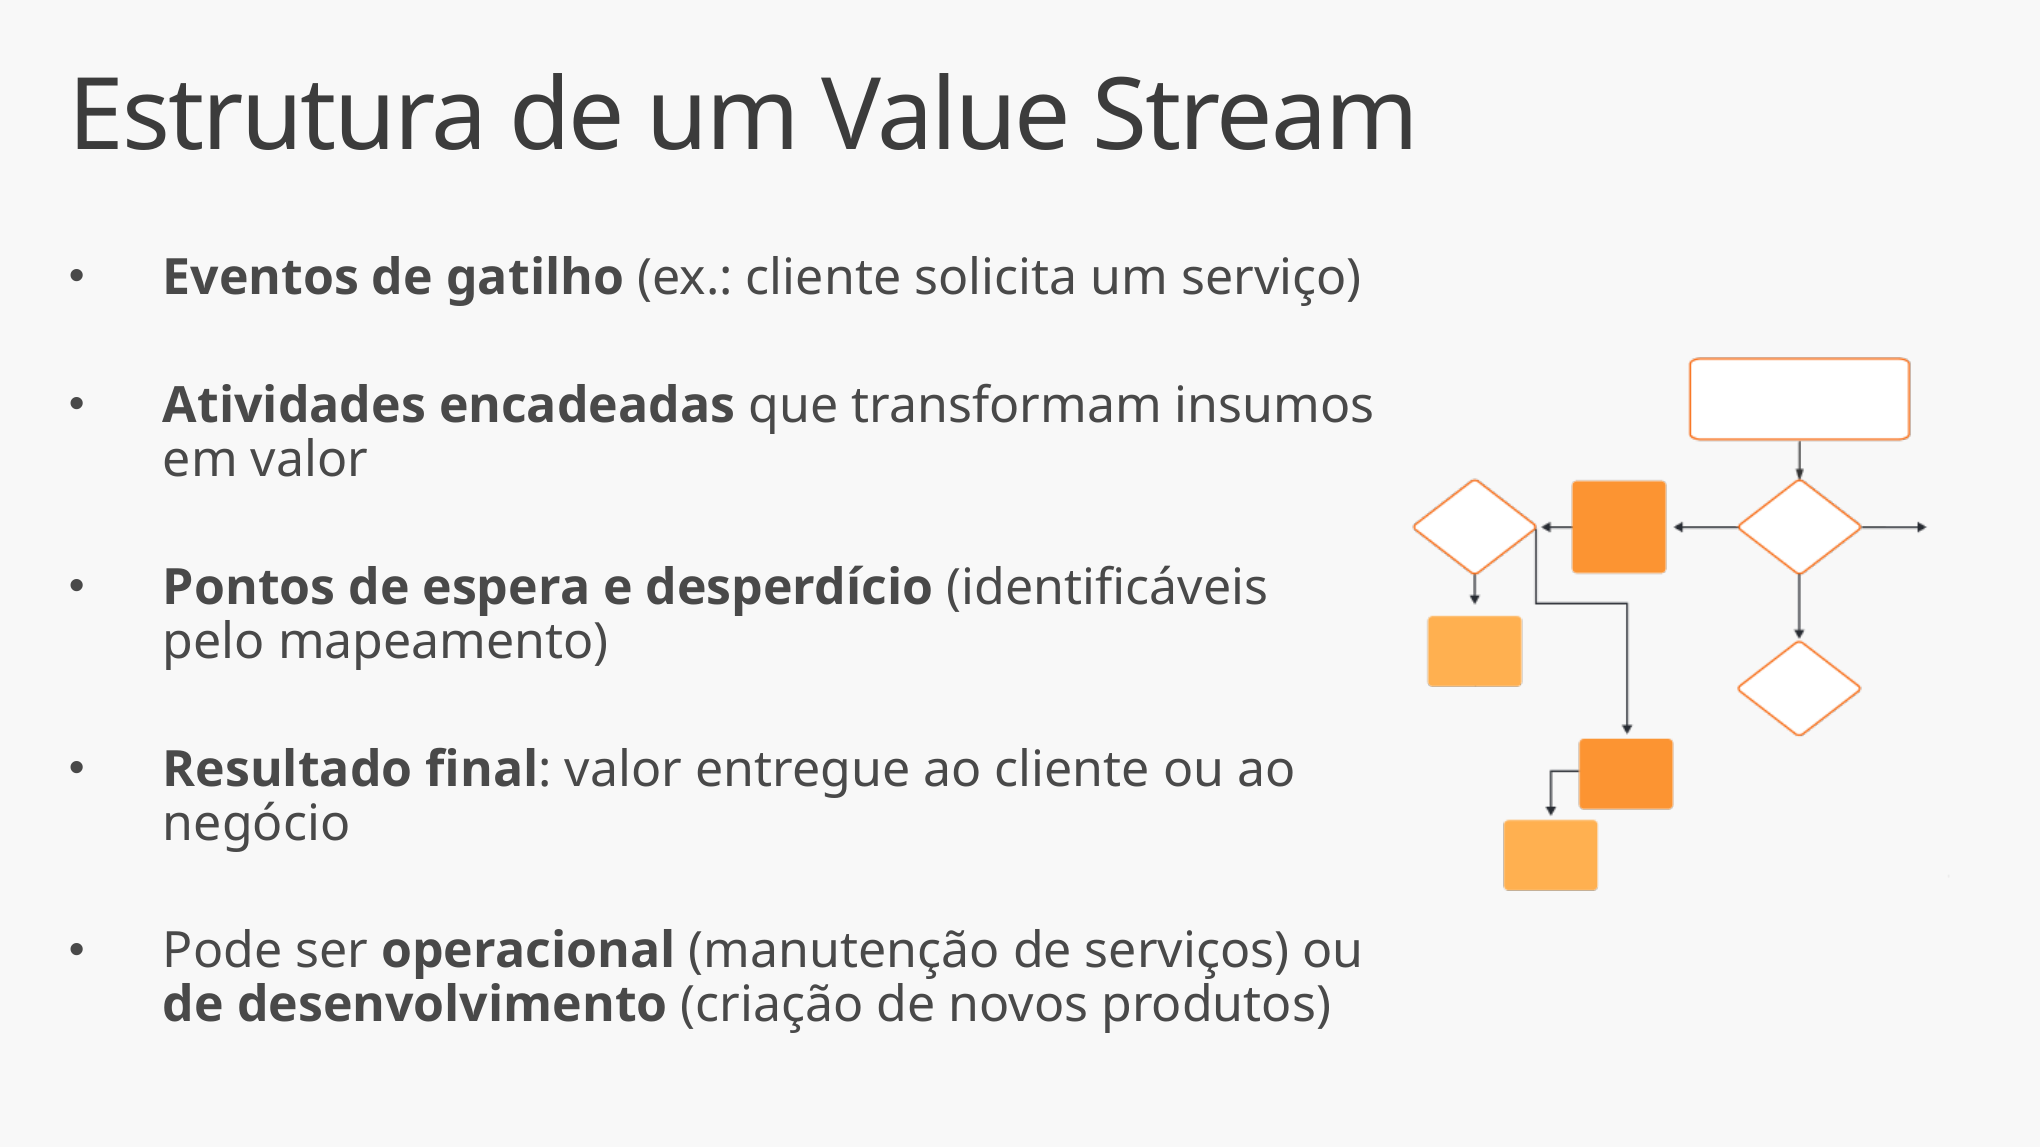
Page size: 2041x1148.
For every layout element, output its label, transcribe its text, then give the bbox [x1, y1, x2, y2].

list Eventos de gatilho (ex.: cliente solicita um serviço) Atividades encadeadas que transformam insumos em valor Pontos de espera e desperdício (identificáveis pelo mapeamento) Resultado final: valor entregue ao cliente ou ao negócio Pode ser operacional (manutenção de serviços) ou de desenvolvimento (criação de novos produtos) [45, 236, 1408, 1018]
picture [1410, 356, 1952, 898]
title Estrutura de um Value Stream [45, 48, 1996, 199]
